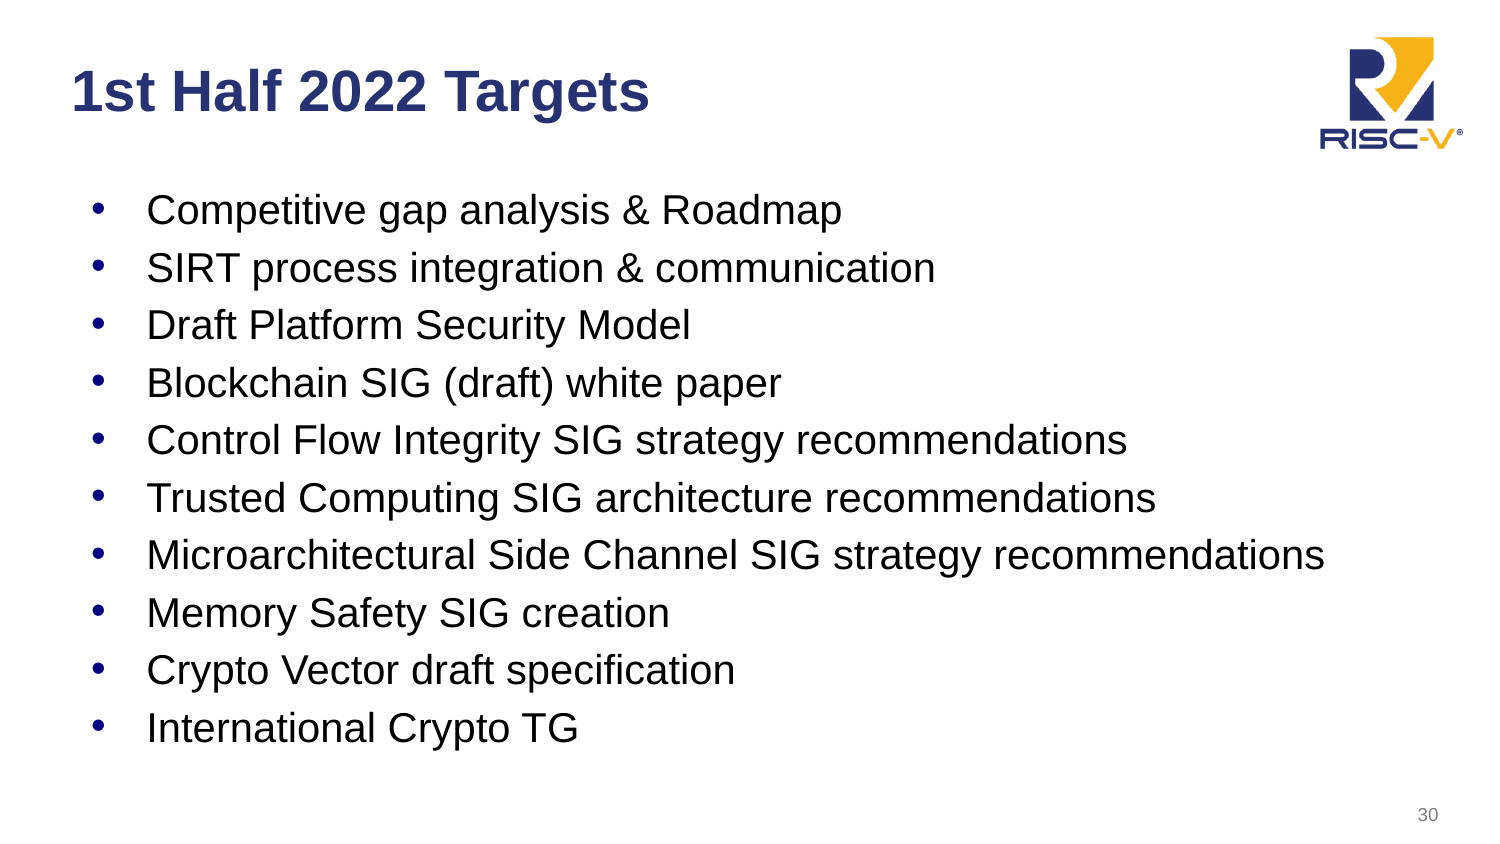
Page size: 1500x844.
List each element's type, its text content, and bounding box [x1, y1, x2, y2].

title 1st Half 2022 Targets [60, 35, 1375, 148]
slide_number 30 [1100, 793, 1450, 831]
picture [1320, 37, 1463, 149]
list Competitive gap analysis & Roadmap SIRT process integration & communication Draft Platform Security Model Blockchain SIG (draft) white paper Control Flow Integrity SIG strategy recommendations Trusted Computing SIG architecture recommendations Microarchitectural Side Channel SIG strategy recommendations Memory Safety SIG creation Crypto Vector draft specification International Crypto TG [60, 169, 1450, 779]
